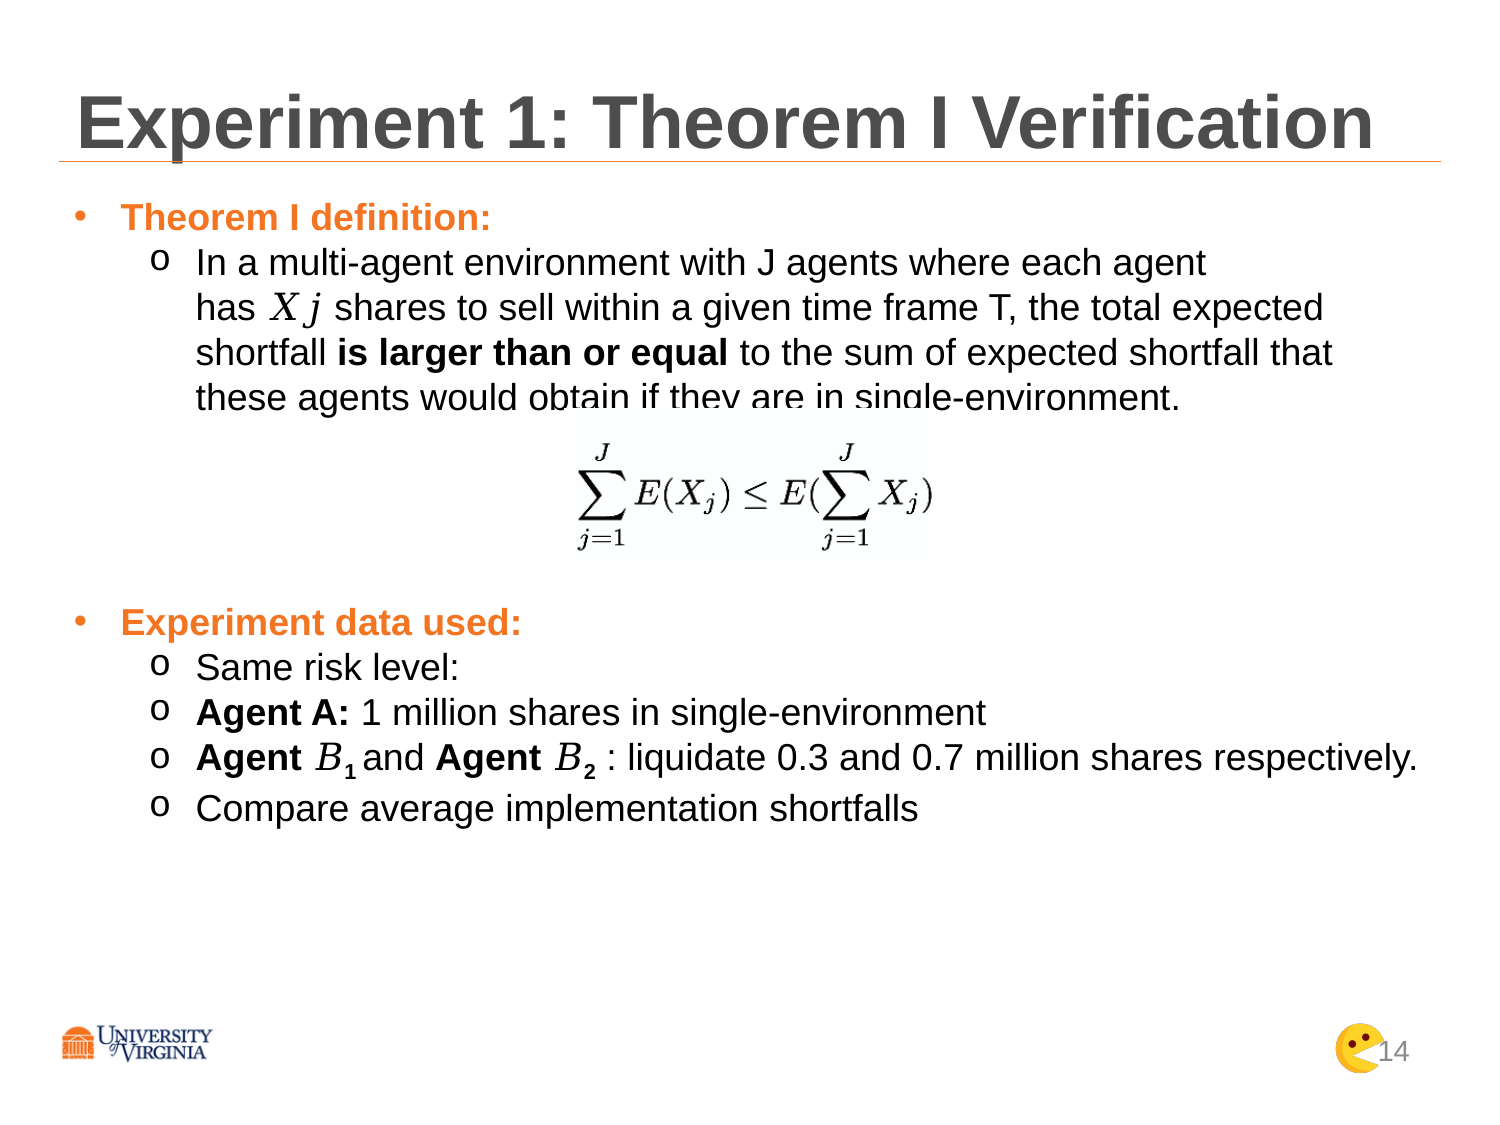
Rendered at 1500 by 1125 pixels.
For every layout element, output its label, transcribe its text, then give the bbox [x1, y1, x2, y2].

slide_number 14 [1074, 1024, 1425, 1103]
text_box Experiment 1: Theorem I Verification [61, 24, 1469, 213]
picture [1330, 1019, 1389, 1078]
picture [58, 1019, 218, 1070]
picture [564, 408, 936, 563]
